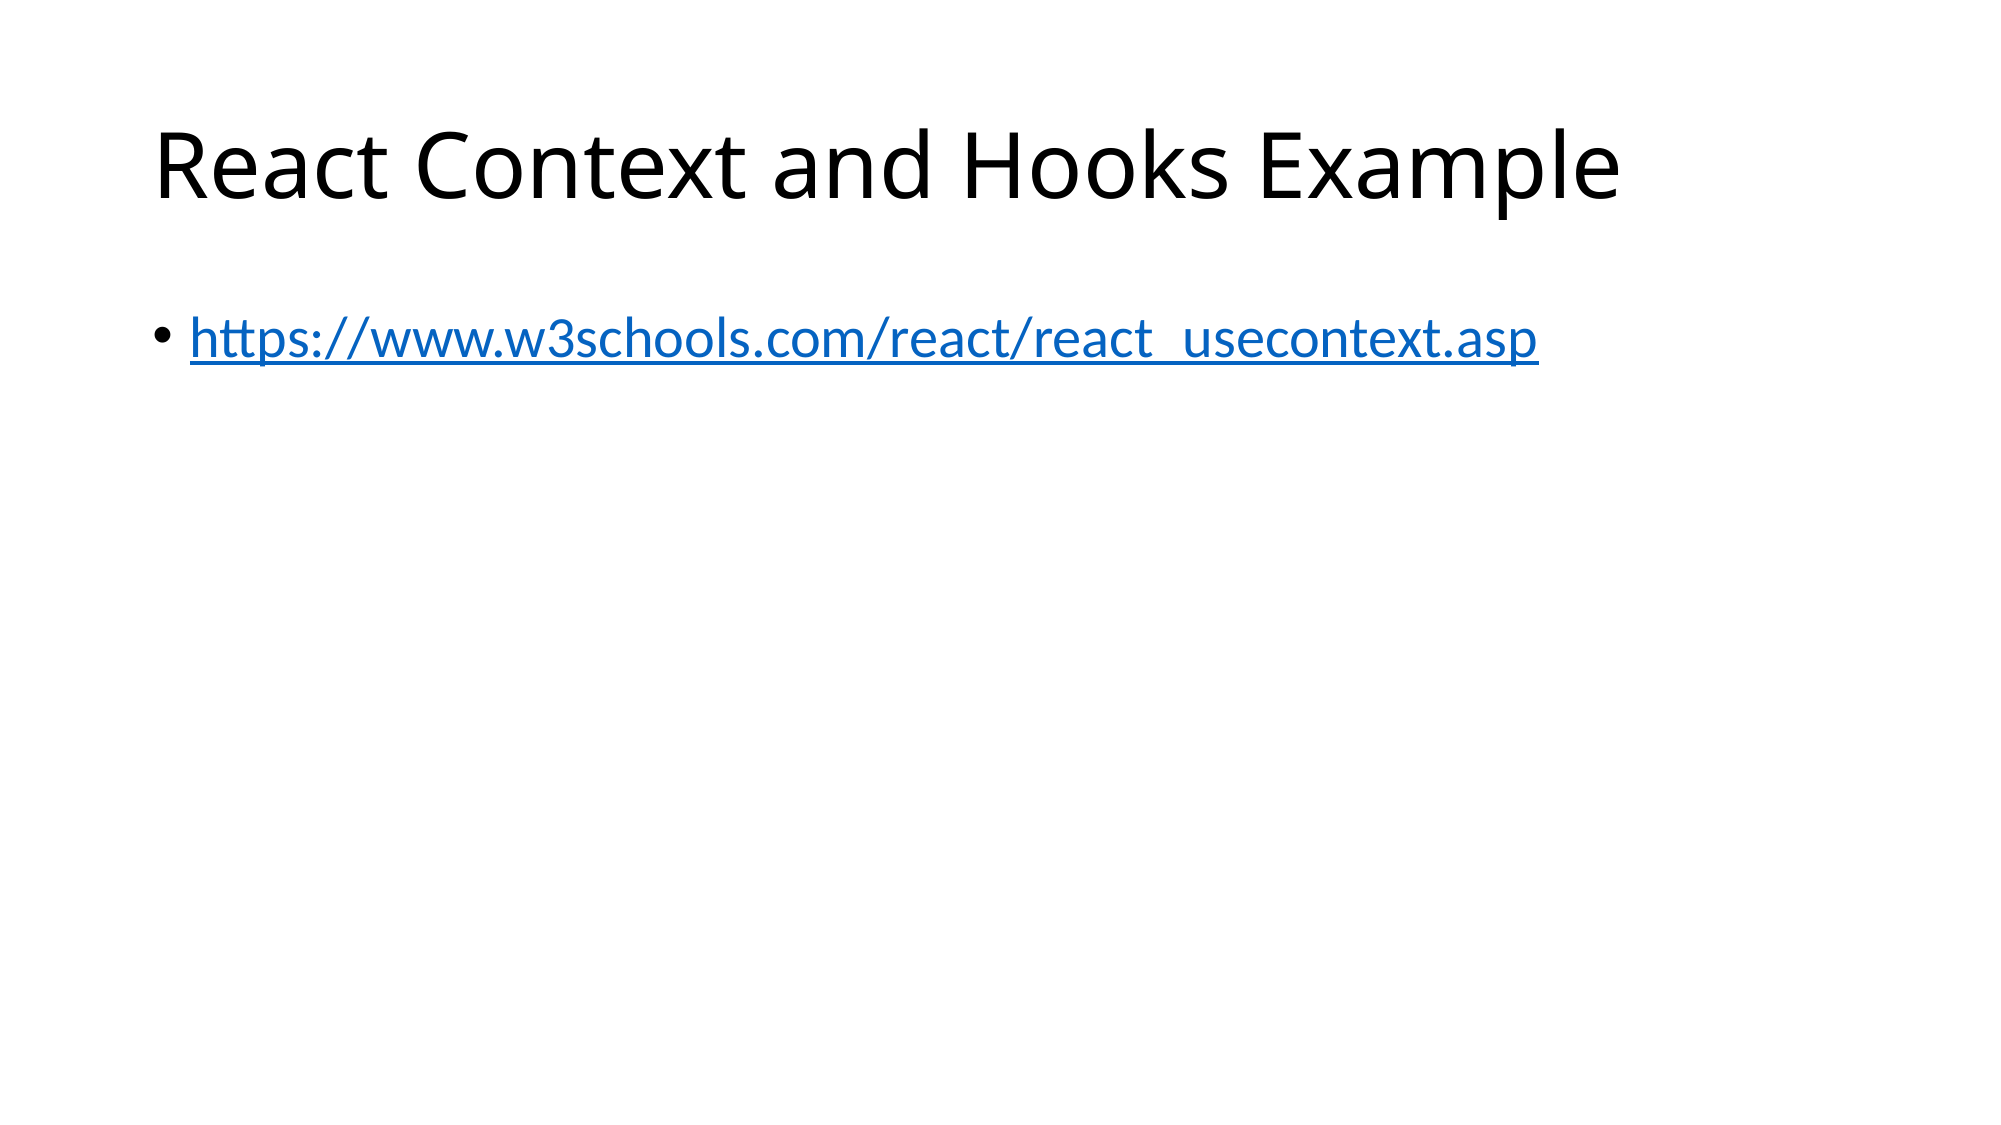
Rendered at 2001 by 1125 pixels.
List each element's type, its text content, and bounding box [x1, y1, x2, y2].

list https://www.w3schools.com/react/react_usecontext.asp [137, 299, 1863, 1014]
title React Context and Hooks Example [137, 59, 1863, 278]
